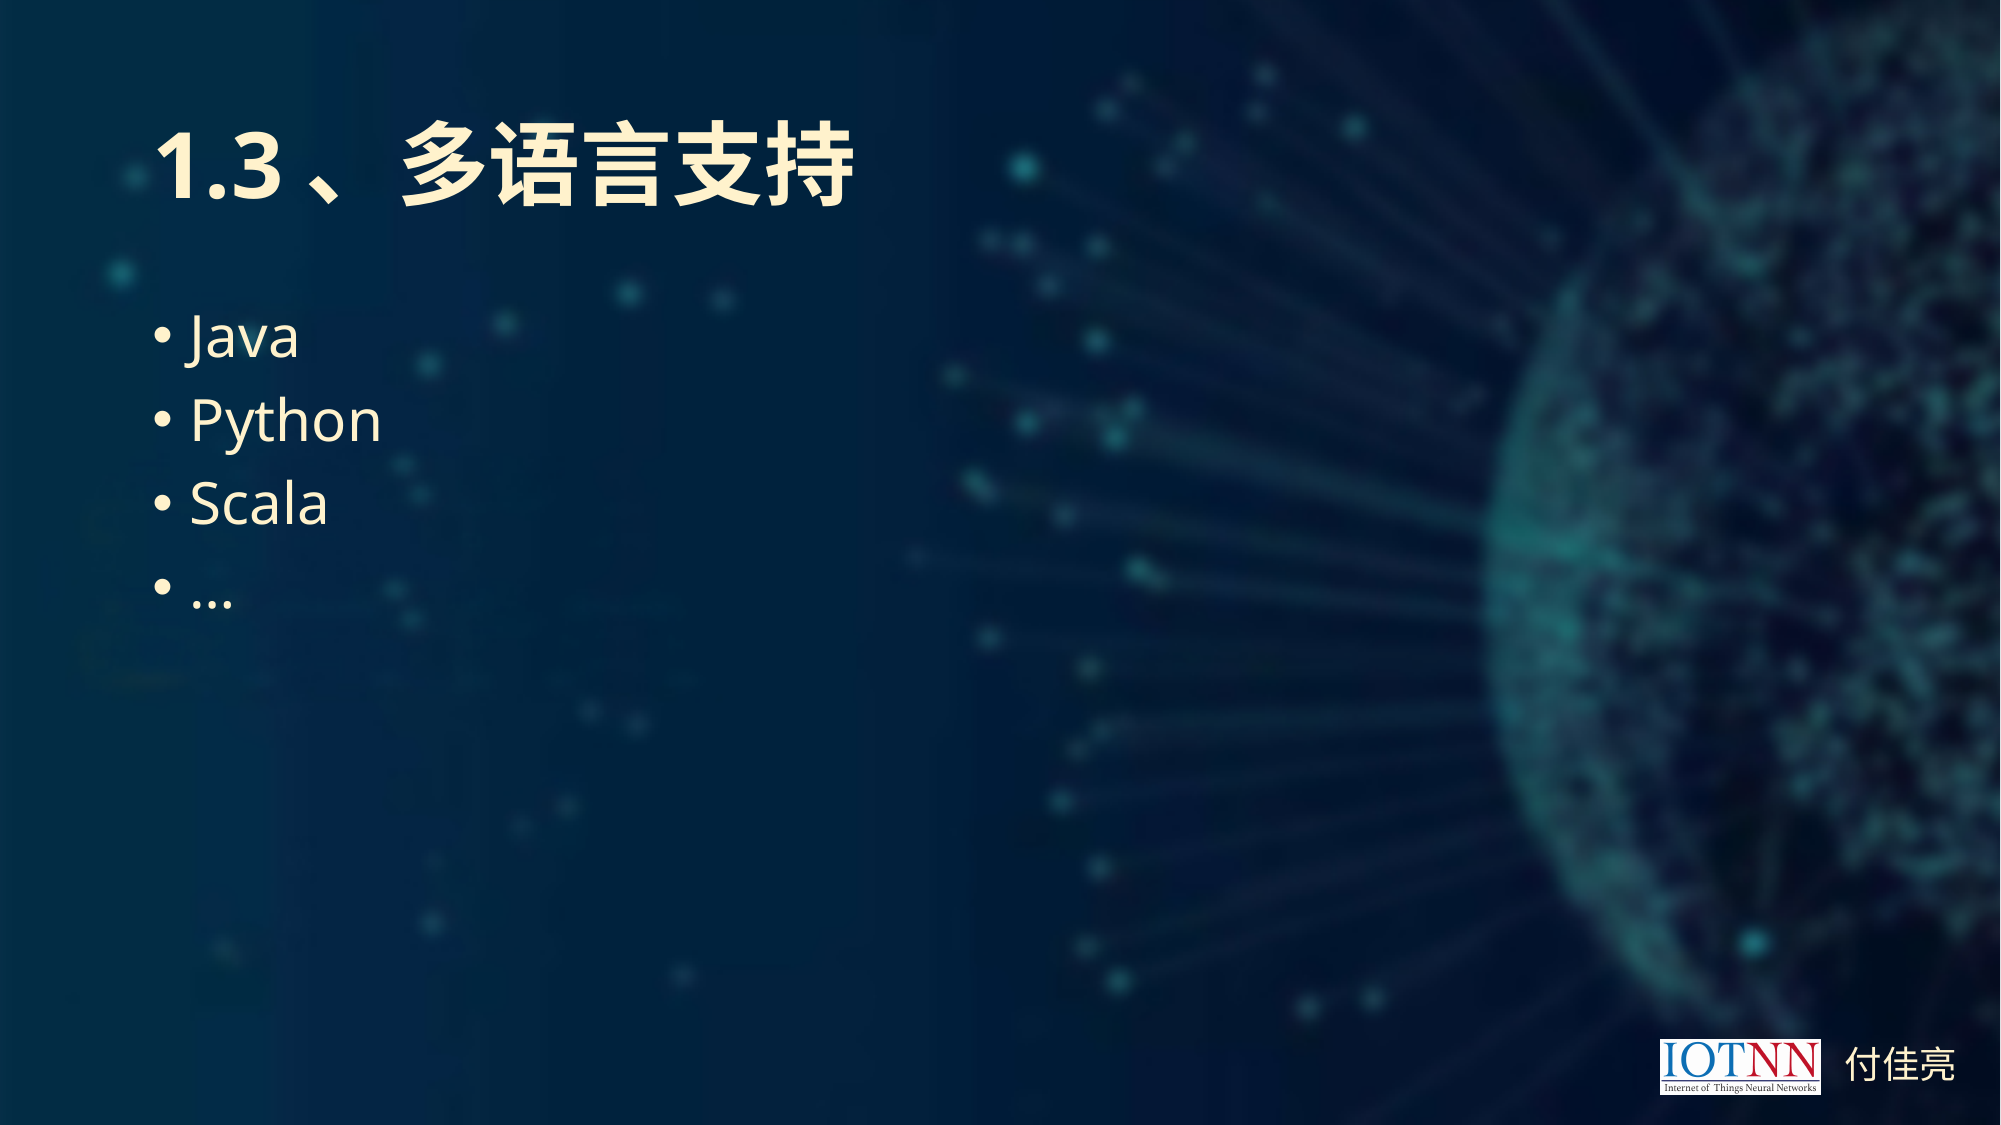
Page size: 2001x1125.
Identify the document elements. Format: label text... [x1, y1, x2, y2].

title 1.3、多语言支持 [137, 59, 1863, 278]
picture [0, 0, 2001, 1125]
list Java Python Scala … [137, 299, 1863, 1014]
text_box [1660, 1033, 1973, 1095]
